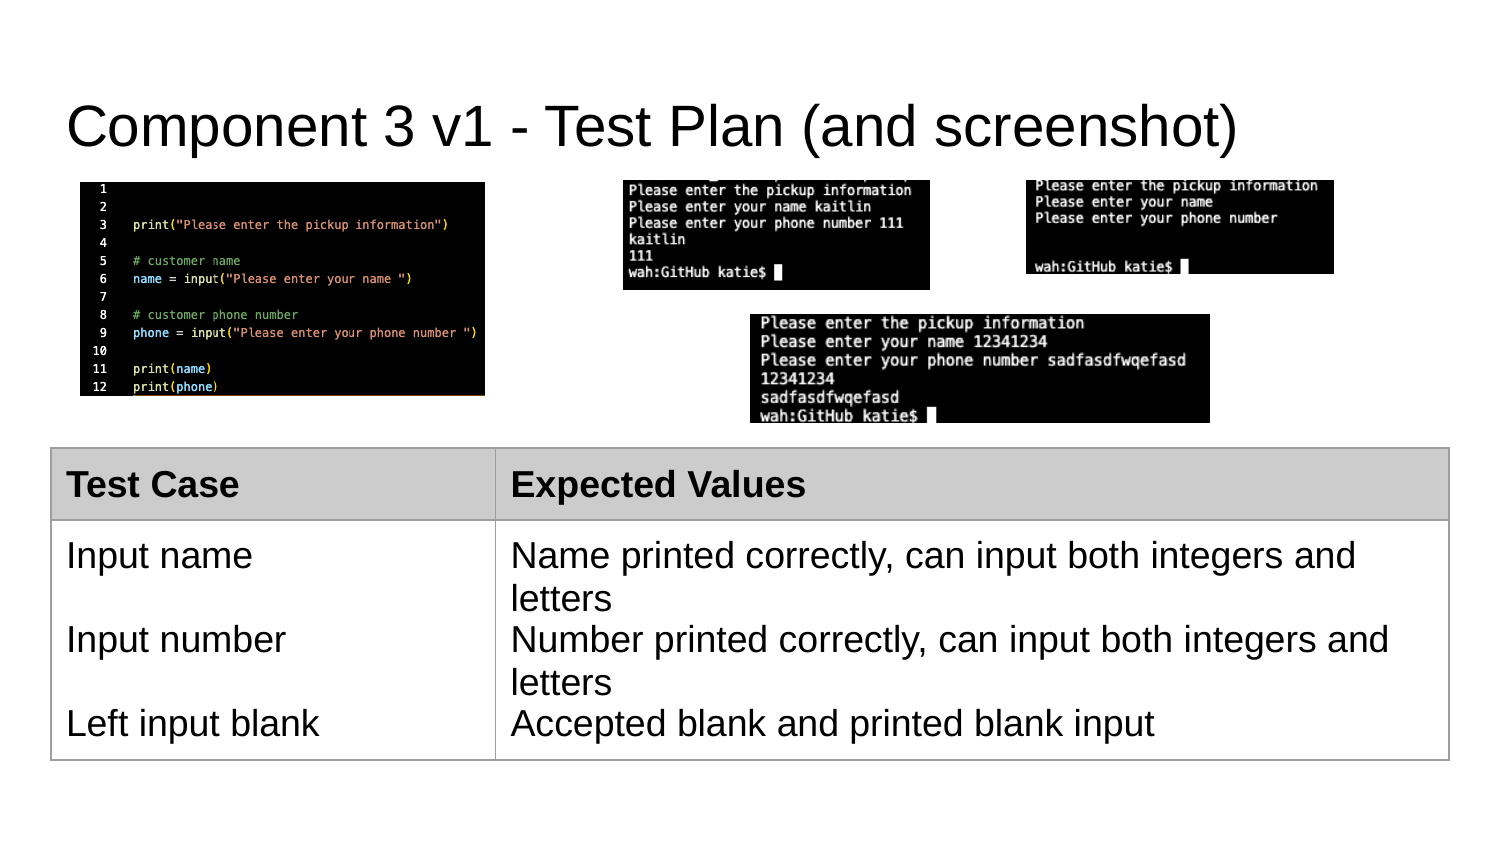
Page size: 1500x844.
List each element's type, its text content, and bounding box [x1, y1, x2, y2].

table_header Expected Values [496, 449, 1448, 519]
title Component 3 v1 - Test Plan (and screenshot) [51, 72, 1449, 167]
picture [1026, 180, 1334, 275]
table_cell Name printed correctly, can input both integers and letters Number printed correctly, can input both integers and letters Accepted blank and printed blank input [496, 521, 1448, 759]
picture [80, 182, 485, 396]
picture [623, 180, 931, 290]
table_header Test Case [52, 449, 495, 519]
picture [749, 314, 1210, 423]
table_cell Input name Input number Left input blank [52, 521, 495, 759]
